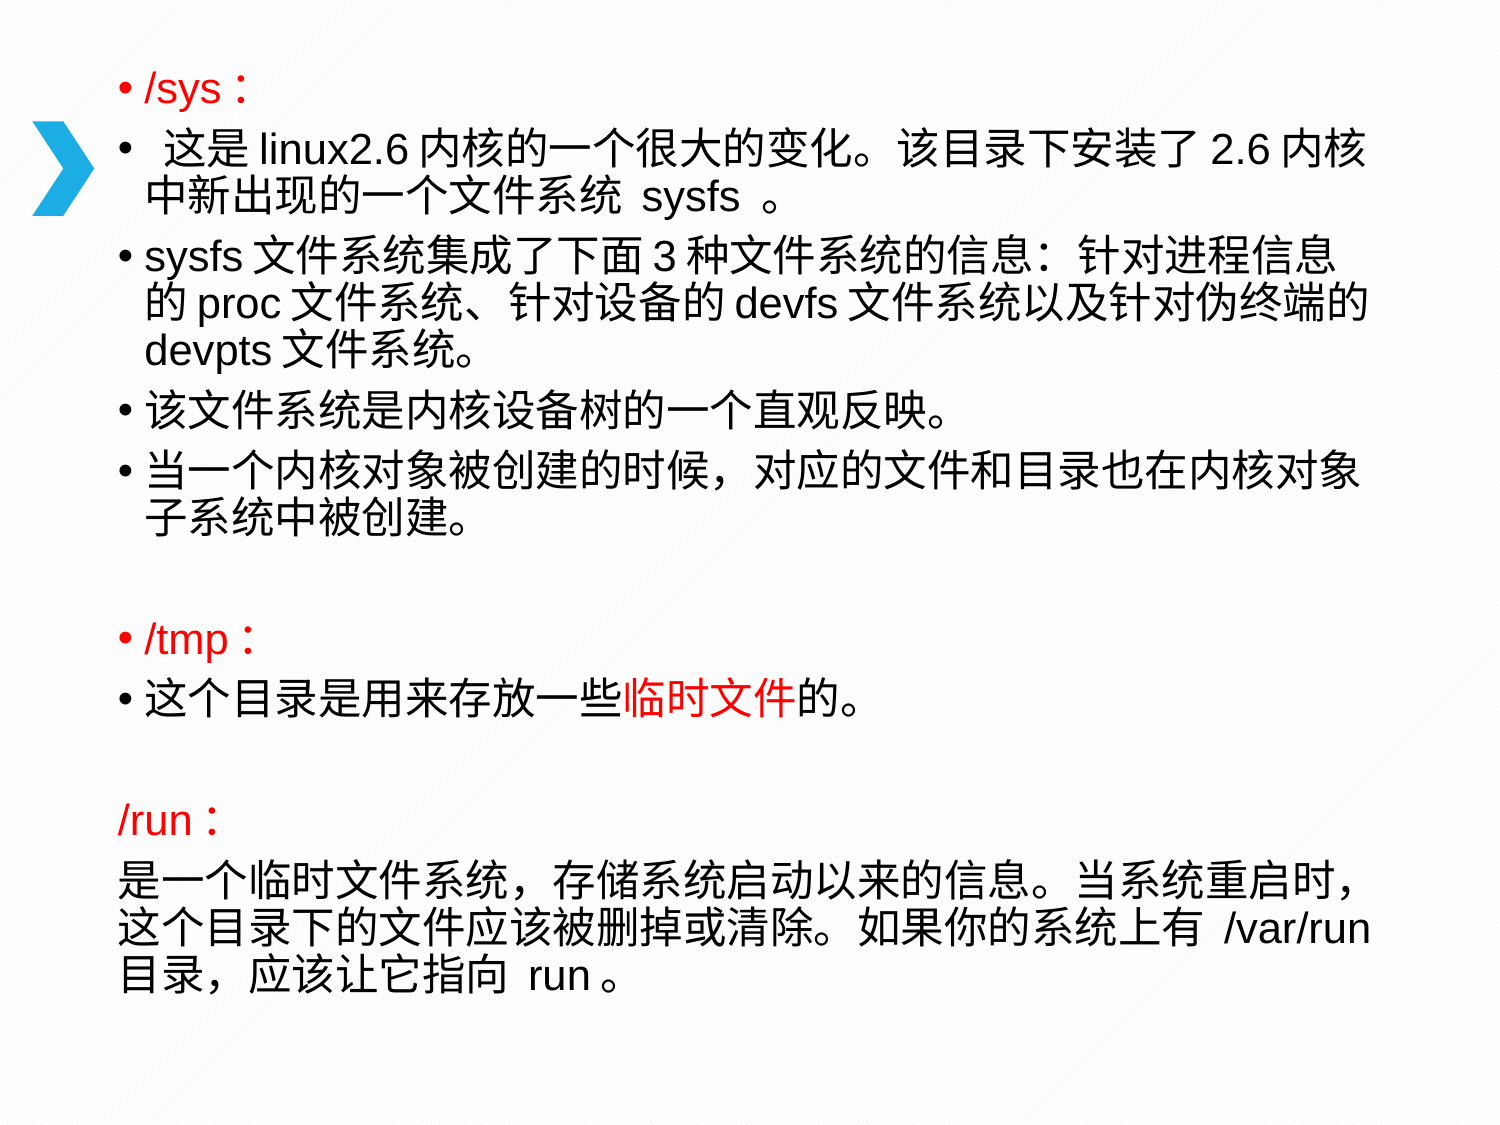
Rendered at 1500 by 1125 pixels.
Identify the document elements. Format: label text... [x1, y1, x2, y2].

list /sys： 这是linux2.6内核的一个很大的变化。该目录下安装了2.6内核中新出现的一个文件系统 sysfs 。 sysfs文件系统集成了下面3种文件系统的信息：针对进程信息的proc文件系统、针对设备的devfs文件系统以及针对伪终端的devpts文件系统。 该文件系统是内核设备树的一个直观反映。 当一个内核对象被创建的时候，对应的文件和目录也在内核对象子系统中被创建。 /tmp： 这个目录是用来存放一些临时文件的。 /run： 是一个临时文件系统，存储系统启动以来的信息。当系统重启时，这个目录下的文件应该被删掉或清除。如果你的系统上有 /var/run 目录，应该让它指向 run。 [103, 58, 1397, 1014]
